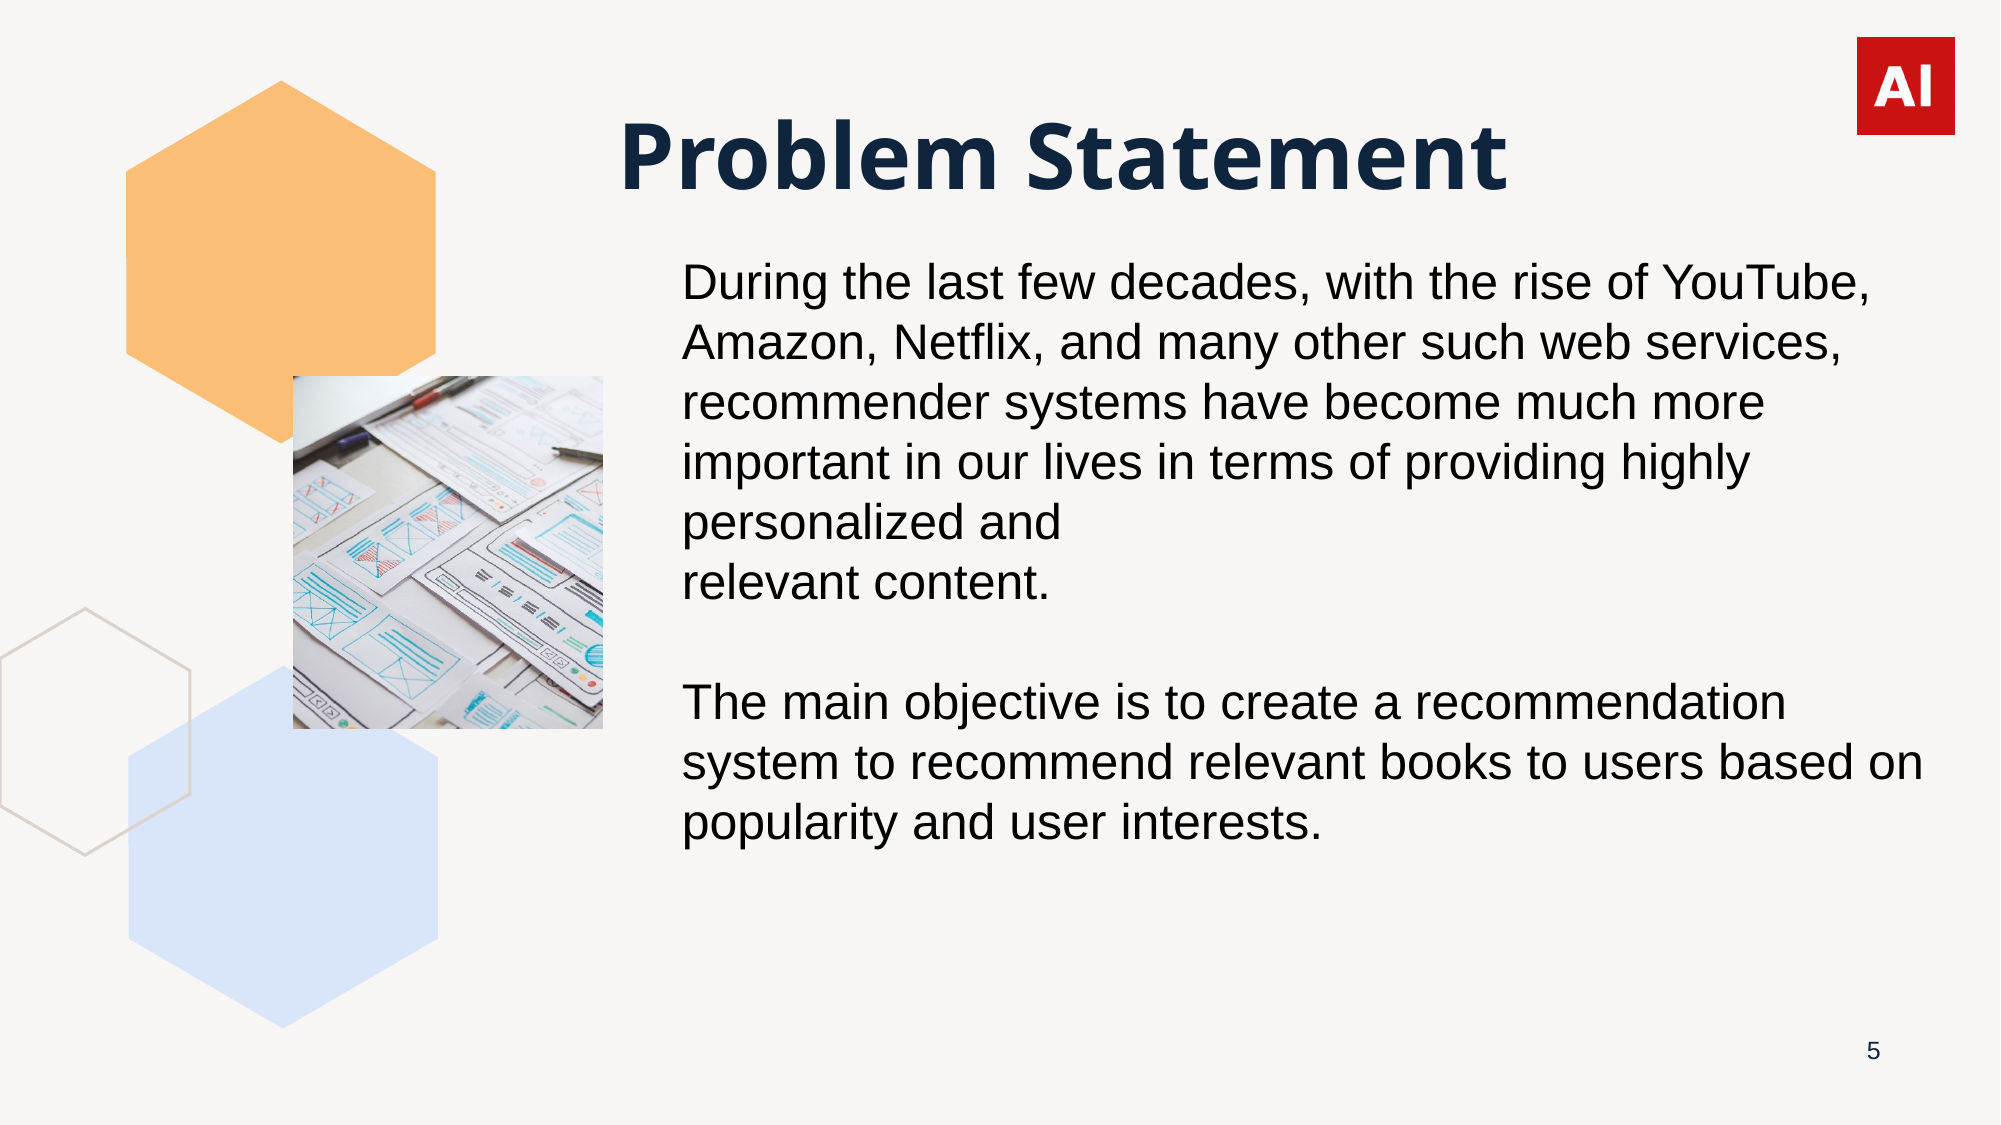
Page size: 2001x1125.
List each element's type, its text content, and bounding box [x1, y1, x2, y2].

title Problem Statement [602, 94, 1836, 217]
slide_number ‹#› [1836, 1020, 1912, 1080]
text_box During the last few decades, with the rise of YouTube, Amazon, Netflix, and many other such web services, recommender systems have become much more important in our lives in terms of providing highly personalized and relevant content. The main objective is to create a recommendation system to recommend relevant books to users based on popularity and user interests. [666, 242, 1955, 857]
picture [293, 376, 603, 729]
picture [1857, 37, 1955, 136]
